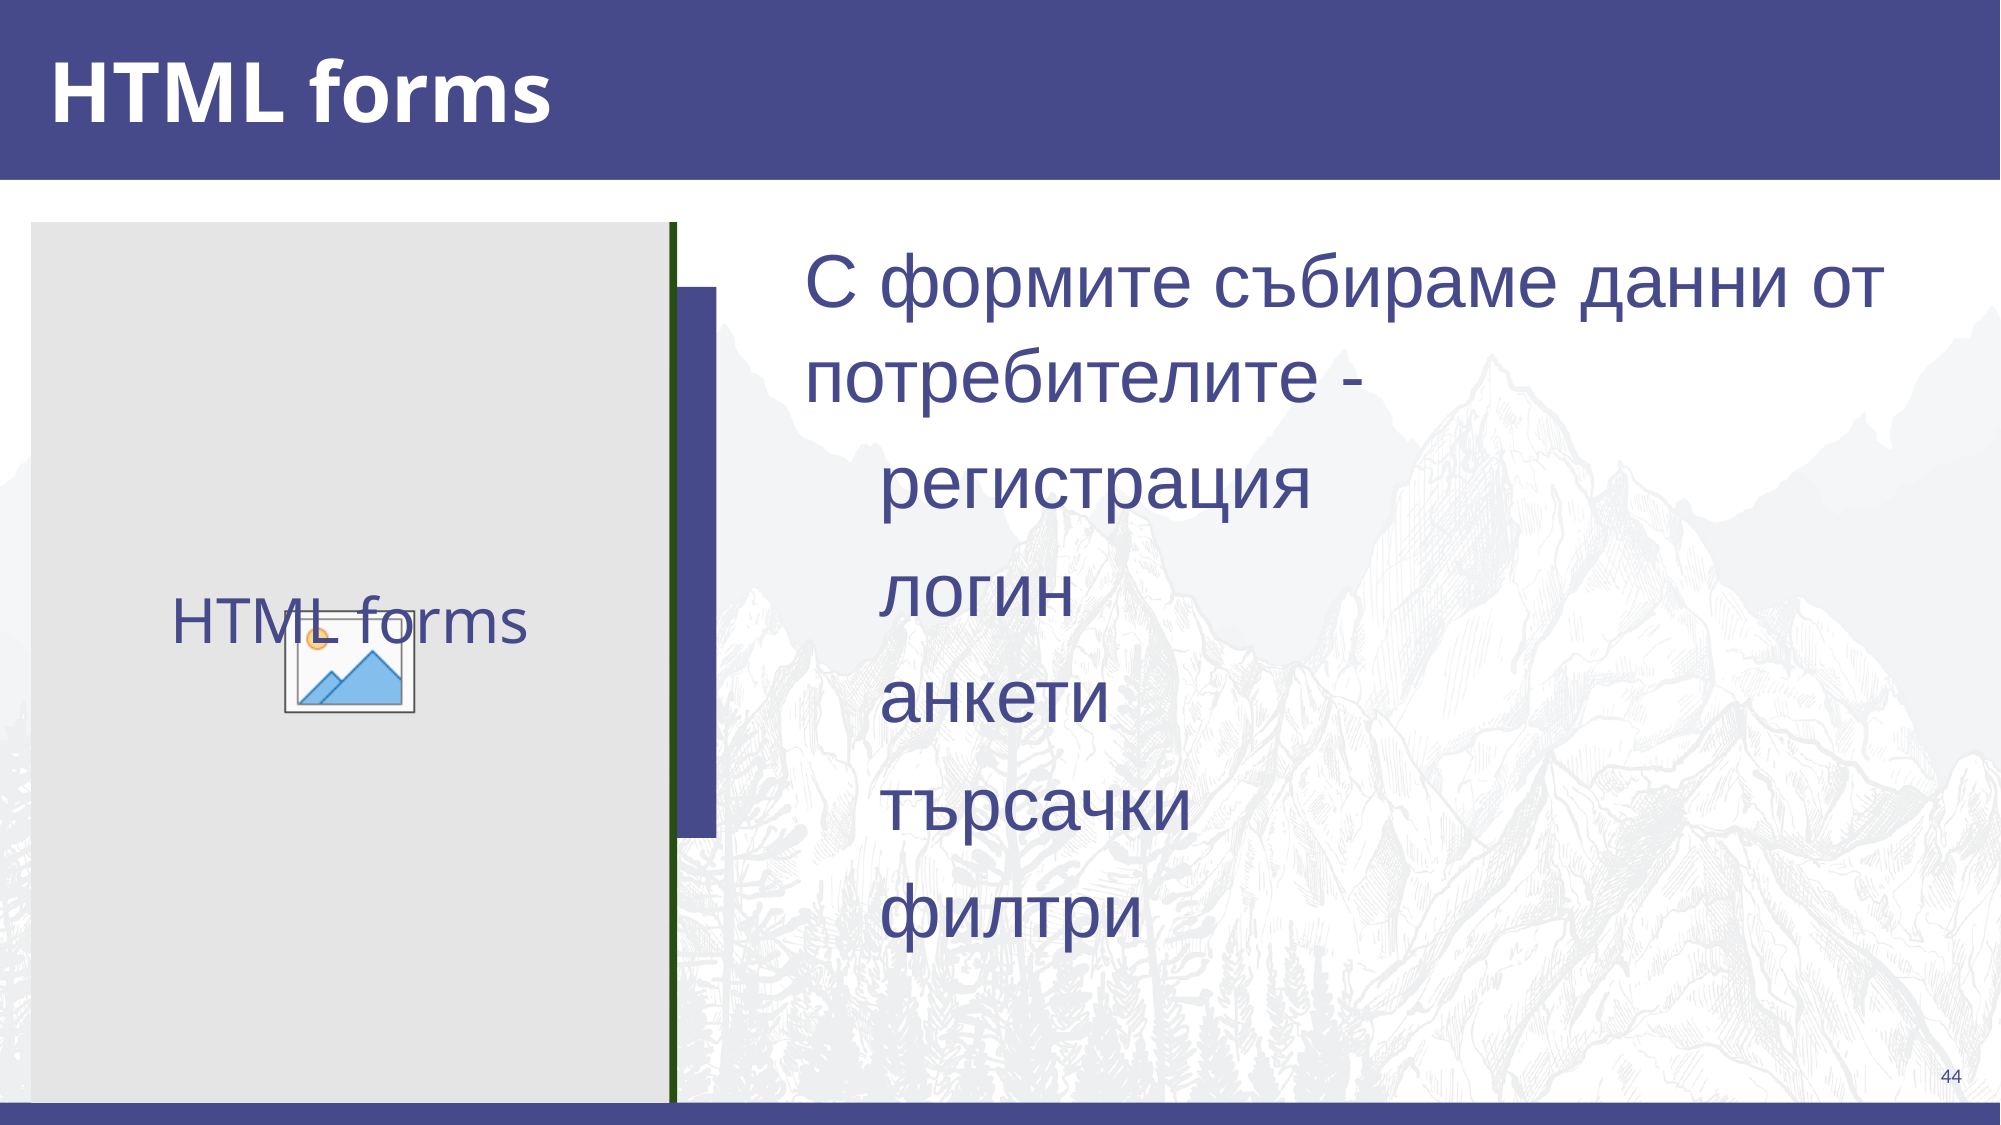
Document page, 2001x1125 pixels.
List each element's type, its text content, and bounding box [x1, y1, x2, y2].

list С формите събираме данни от потребителите - регистрация логин анкети търсачки филтри [786, 222, 1968, 1047]
picture [30, 222, 670, 1103]
slide_number ‹#› [1897, 1049, 1968, 1101]
title HTML forms [31, 16, 1591, 162]
